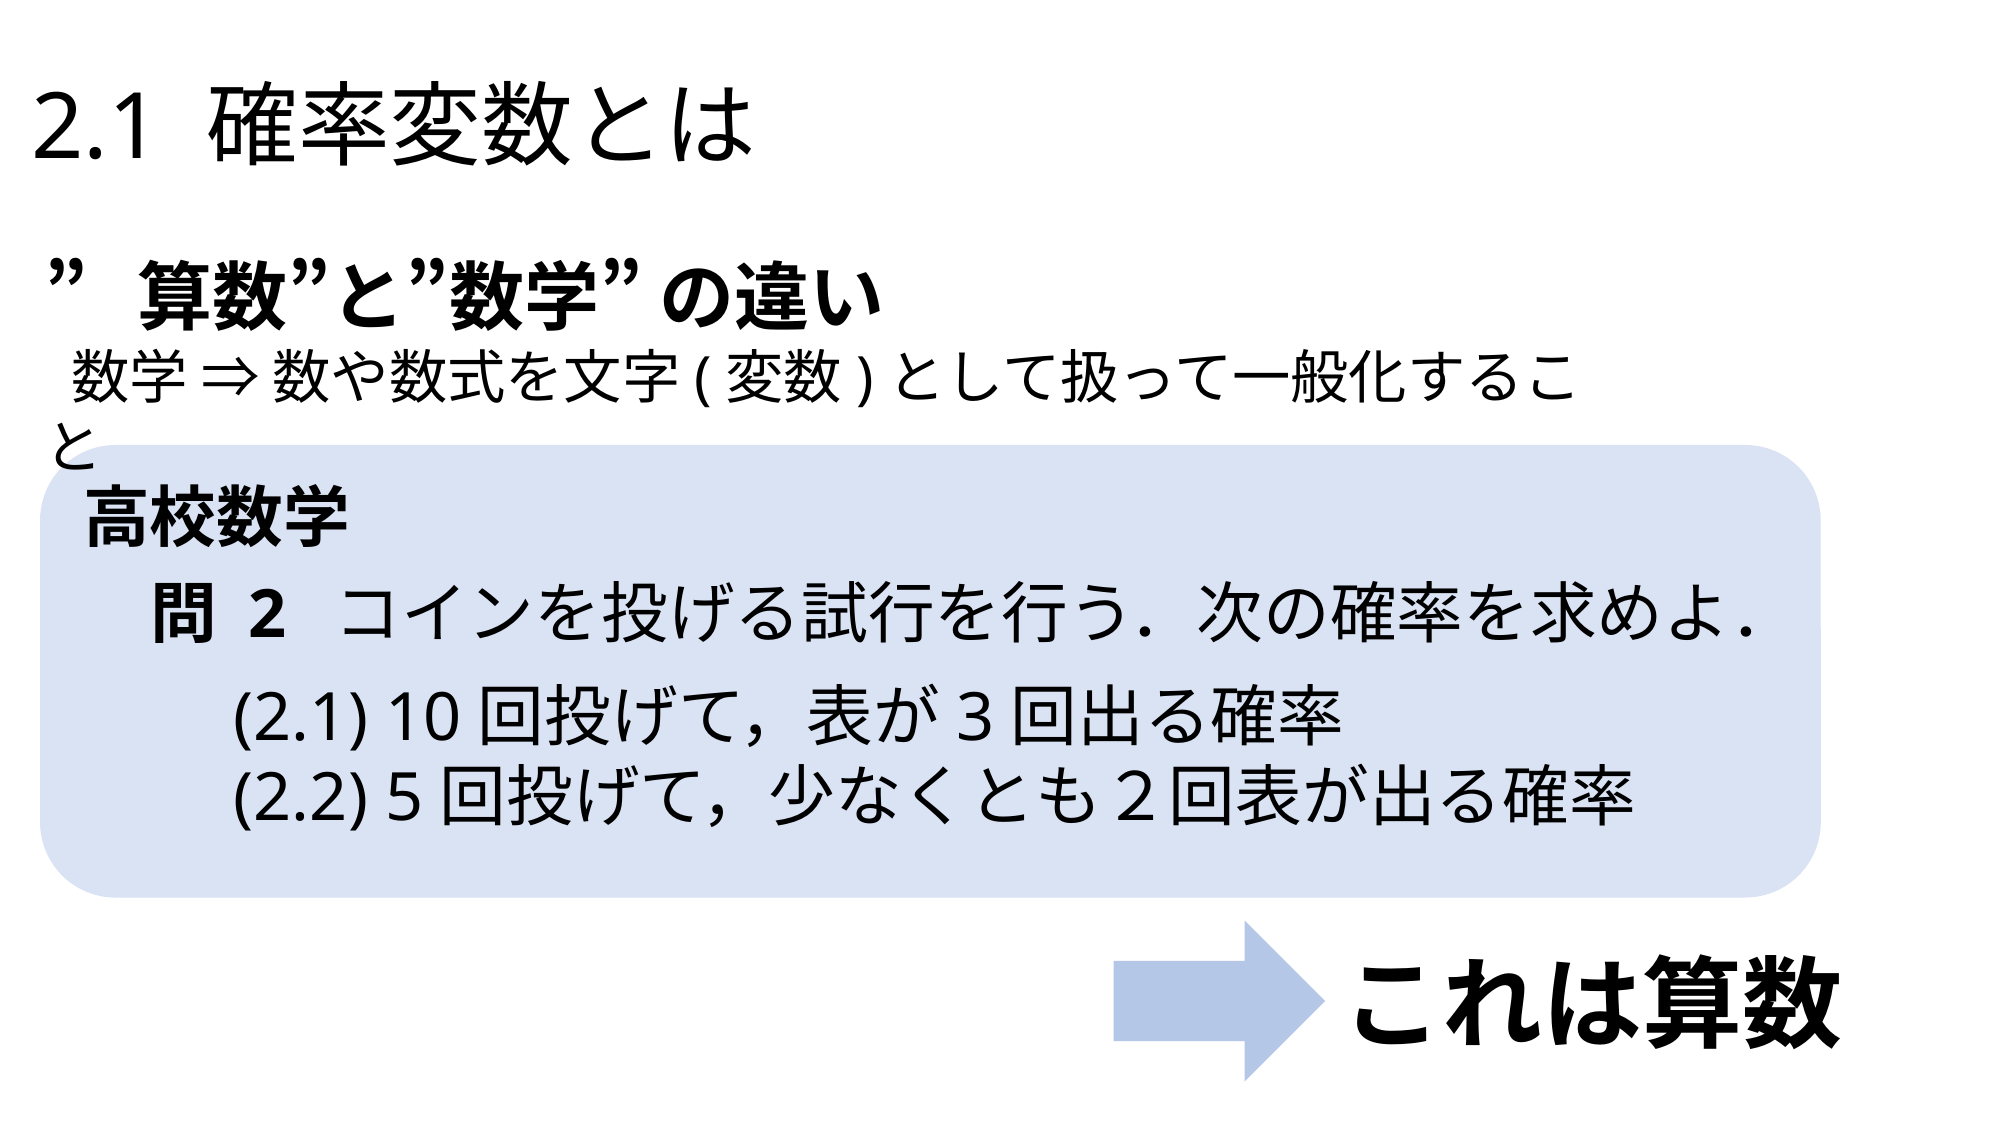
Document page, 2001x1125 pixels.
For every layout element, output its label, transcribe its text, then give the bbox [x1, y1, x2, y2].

text_box 高校数学 [68, 467, 365, 562]
text_box ”算数”と”数学” の違い 数学 ⇒ 数や数式を文字(変数)として扱って一般化すること [30, 242, 1650, 488]
text_box コインを投げる試行を行う．次の確率を求めよ． [319, 563, 1788, 658]
title 2.1 確率変数とは [16, 20, 1975, 238]
text_box [39, 443, 1822, 899]
text_box [1112, 918, 1327, 1084]
text_box (2.1) 10回投げて，表が3回出る確率 (2.2) 5回投げて，少なくとも２回表が出る確率 [218, 666, 1728, 842]
text_box 問 2 [135, 563, 302, 658]
text_box これは算数 [1327, 932, 1858, 1068]
